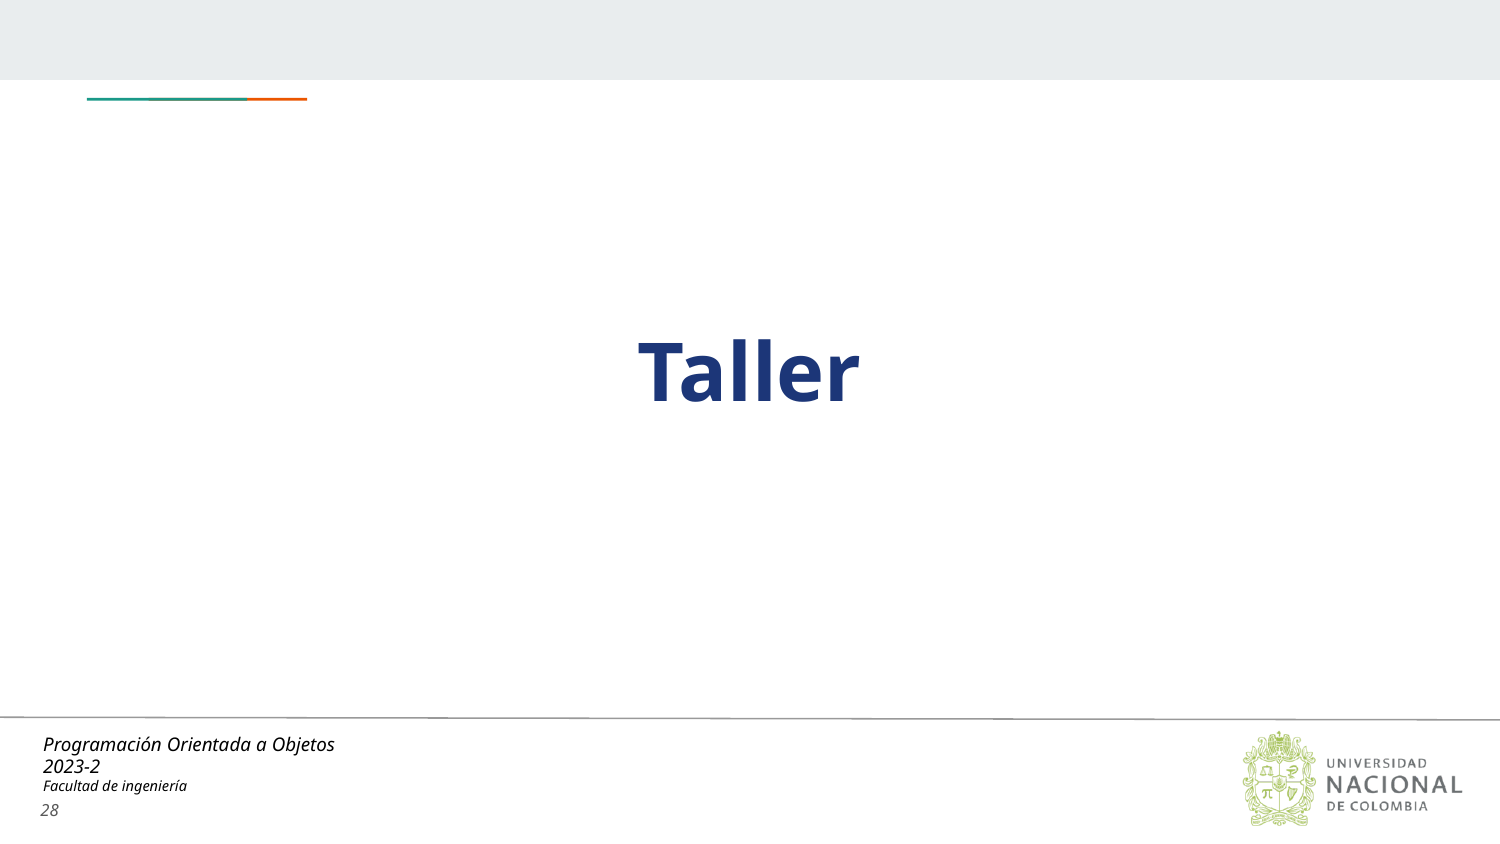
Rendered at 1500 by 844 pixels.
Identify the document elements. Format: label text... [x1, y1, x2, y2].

slide_number ‹#› [25, 779, 116, 844]
text_box Taller [389, 305, 1111, 434]
picture [1239, 727, 1466, 829]
